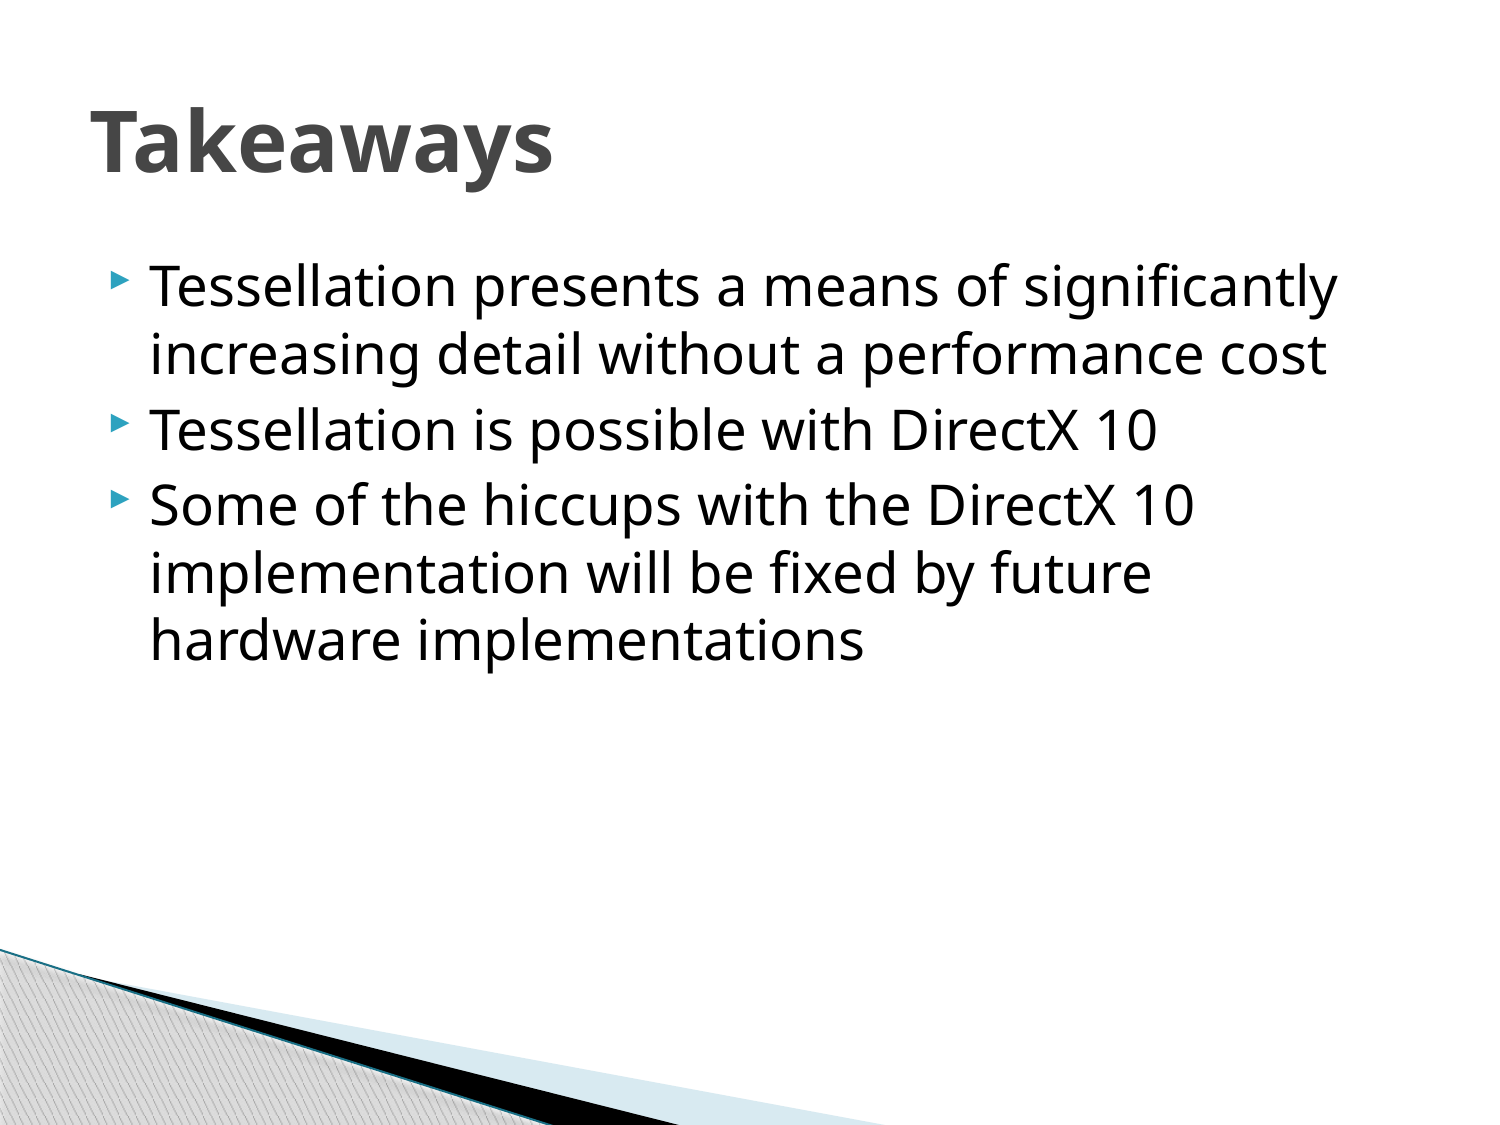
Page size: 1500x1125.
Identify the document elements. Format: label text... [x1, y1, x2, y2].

title Takeaways [75, 45, 1425, 233]
list Tessellation presents a means of significantly increasing detail without a performance cost Tessellation is possible with DirectX 10 Some of the hiccups with the DirectX 10 implementation will be fixed by future hardware implementations [75, 243, 1425, 986]
